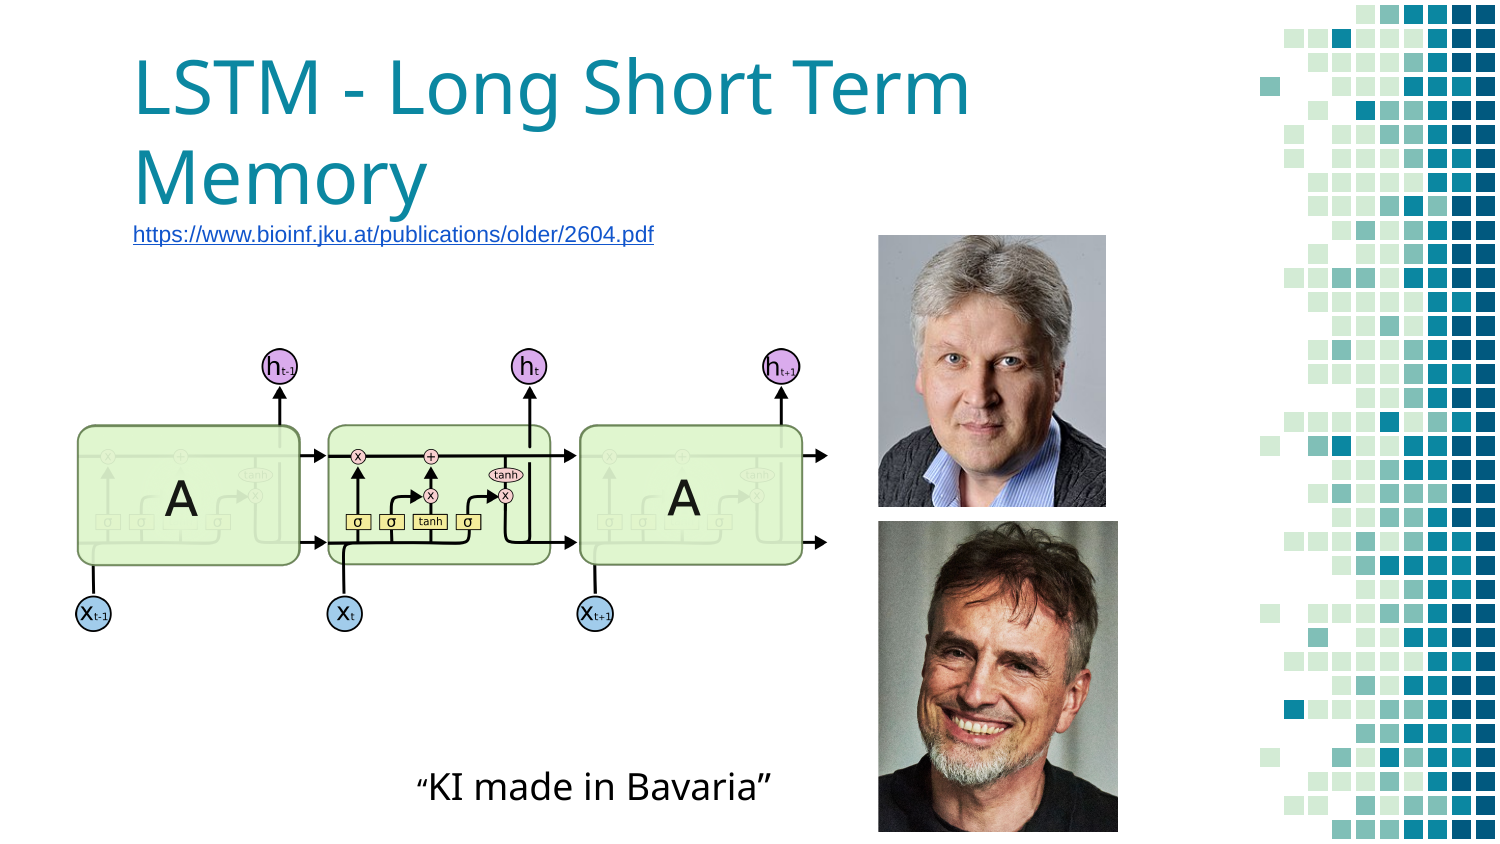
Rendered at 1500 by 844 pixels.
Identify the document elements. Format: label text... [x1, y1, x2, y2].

picture [74, 348, 828, 632]
picture [878, 235, 1107, 507]
title LSTM - Long Short Term Memory https://www.bioinf.jku.at/publications/older/2604.pdf [117, 121, 1227, 262]
text_box “KI made in Bavaria” [402, 748, 802, 800]
picture [878, 521, 1119, 832]
